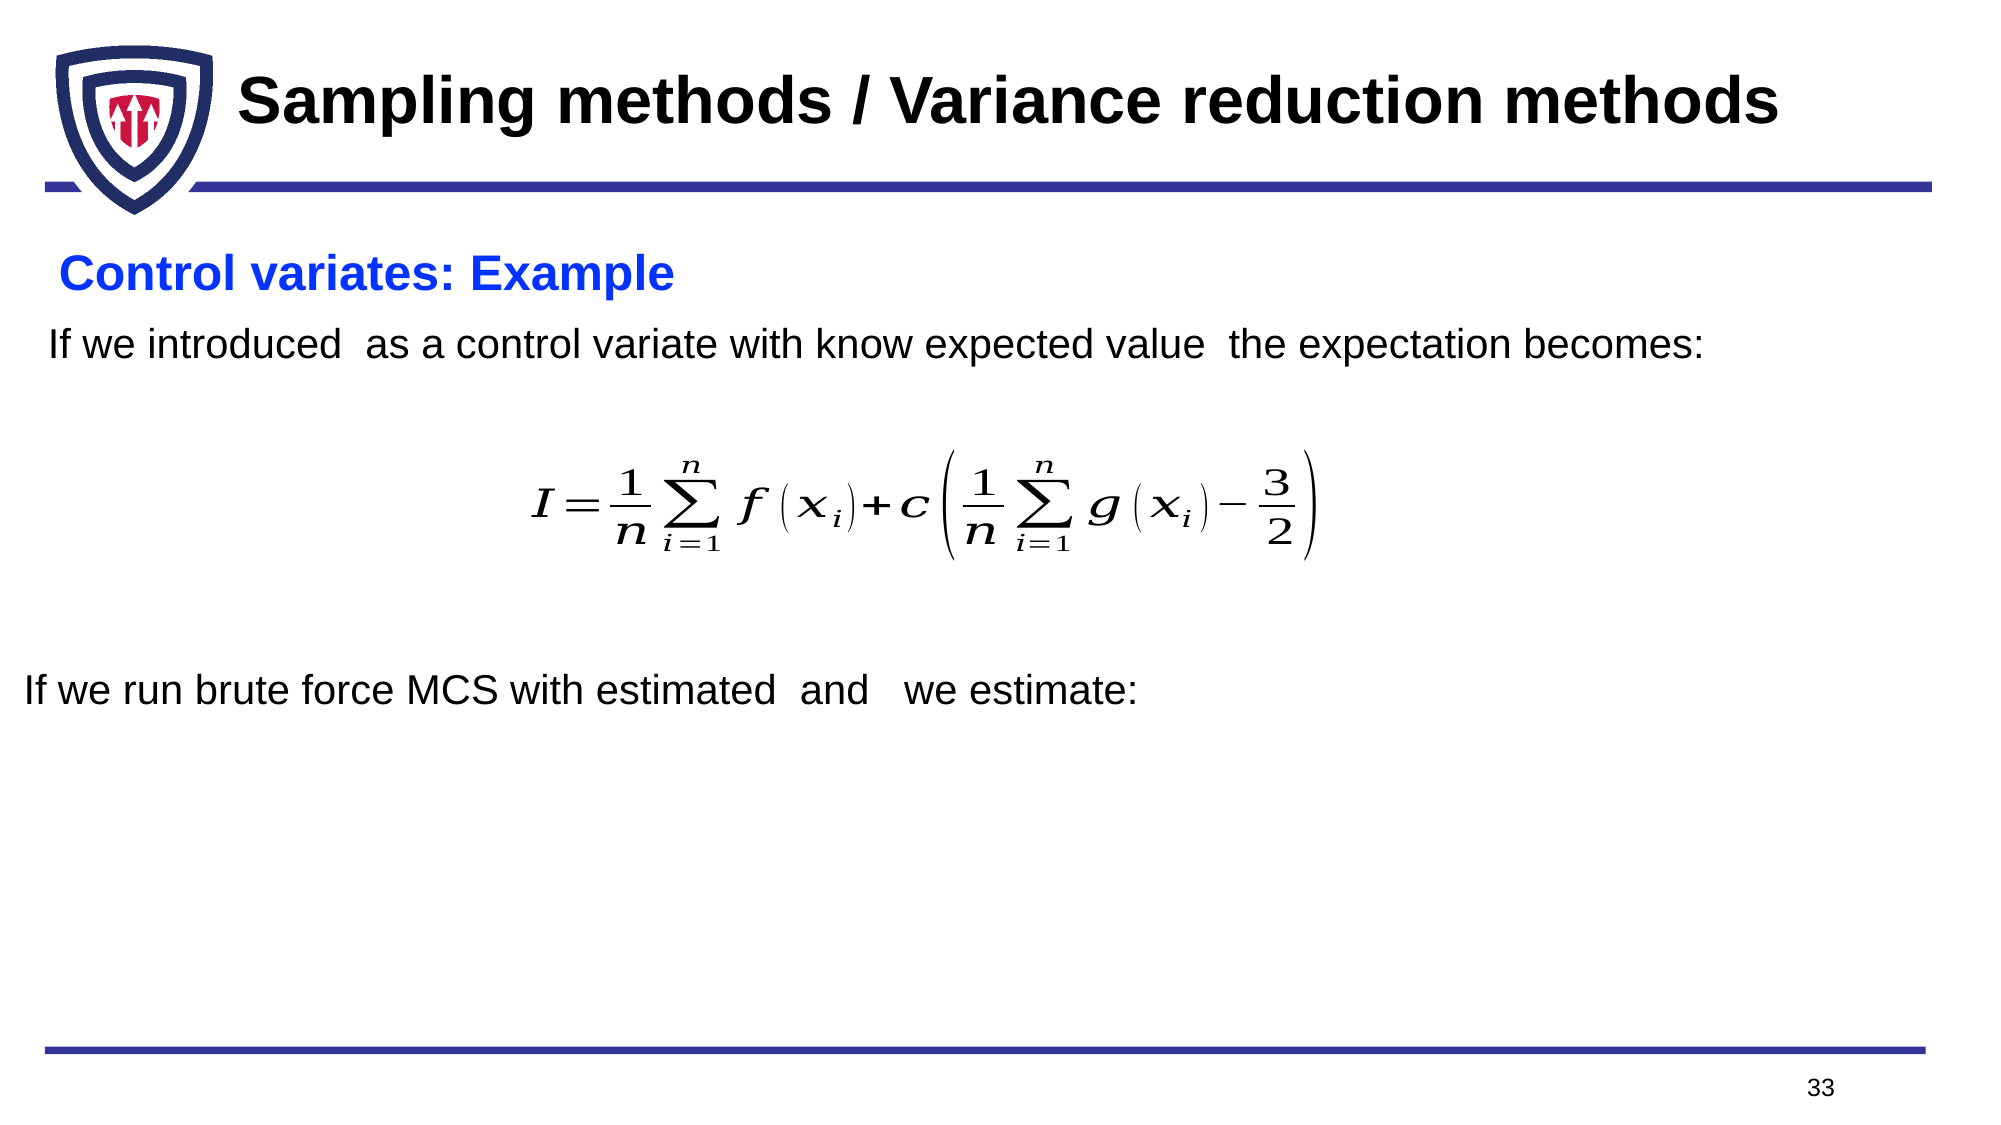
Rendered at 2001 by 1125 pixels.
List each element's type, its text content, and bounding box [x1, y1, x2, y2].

slide_number 33 [1762, 1064, 1850, 1118]
picture [27, 17, 251, 241]
title Sampling methods / Variance reduction methods [222, 28, 1949, 166]
text_box Control variates: Example [43, 233, 1863, 309]
